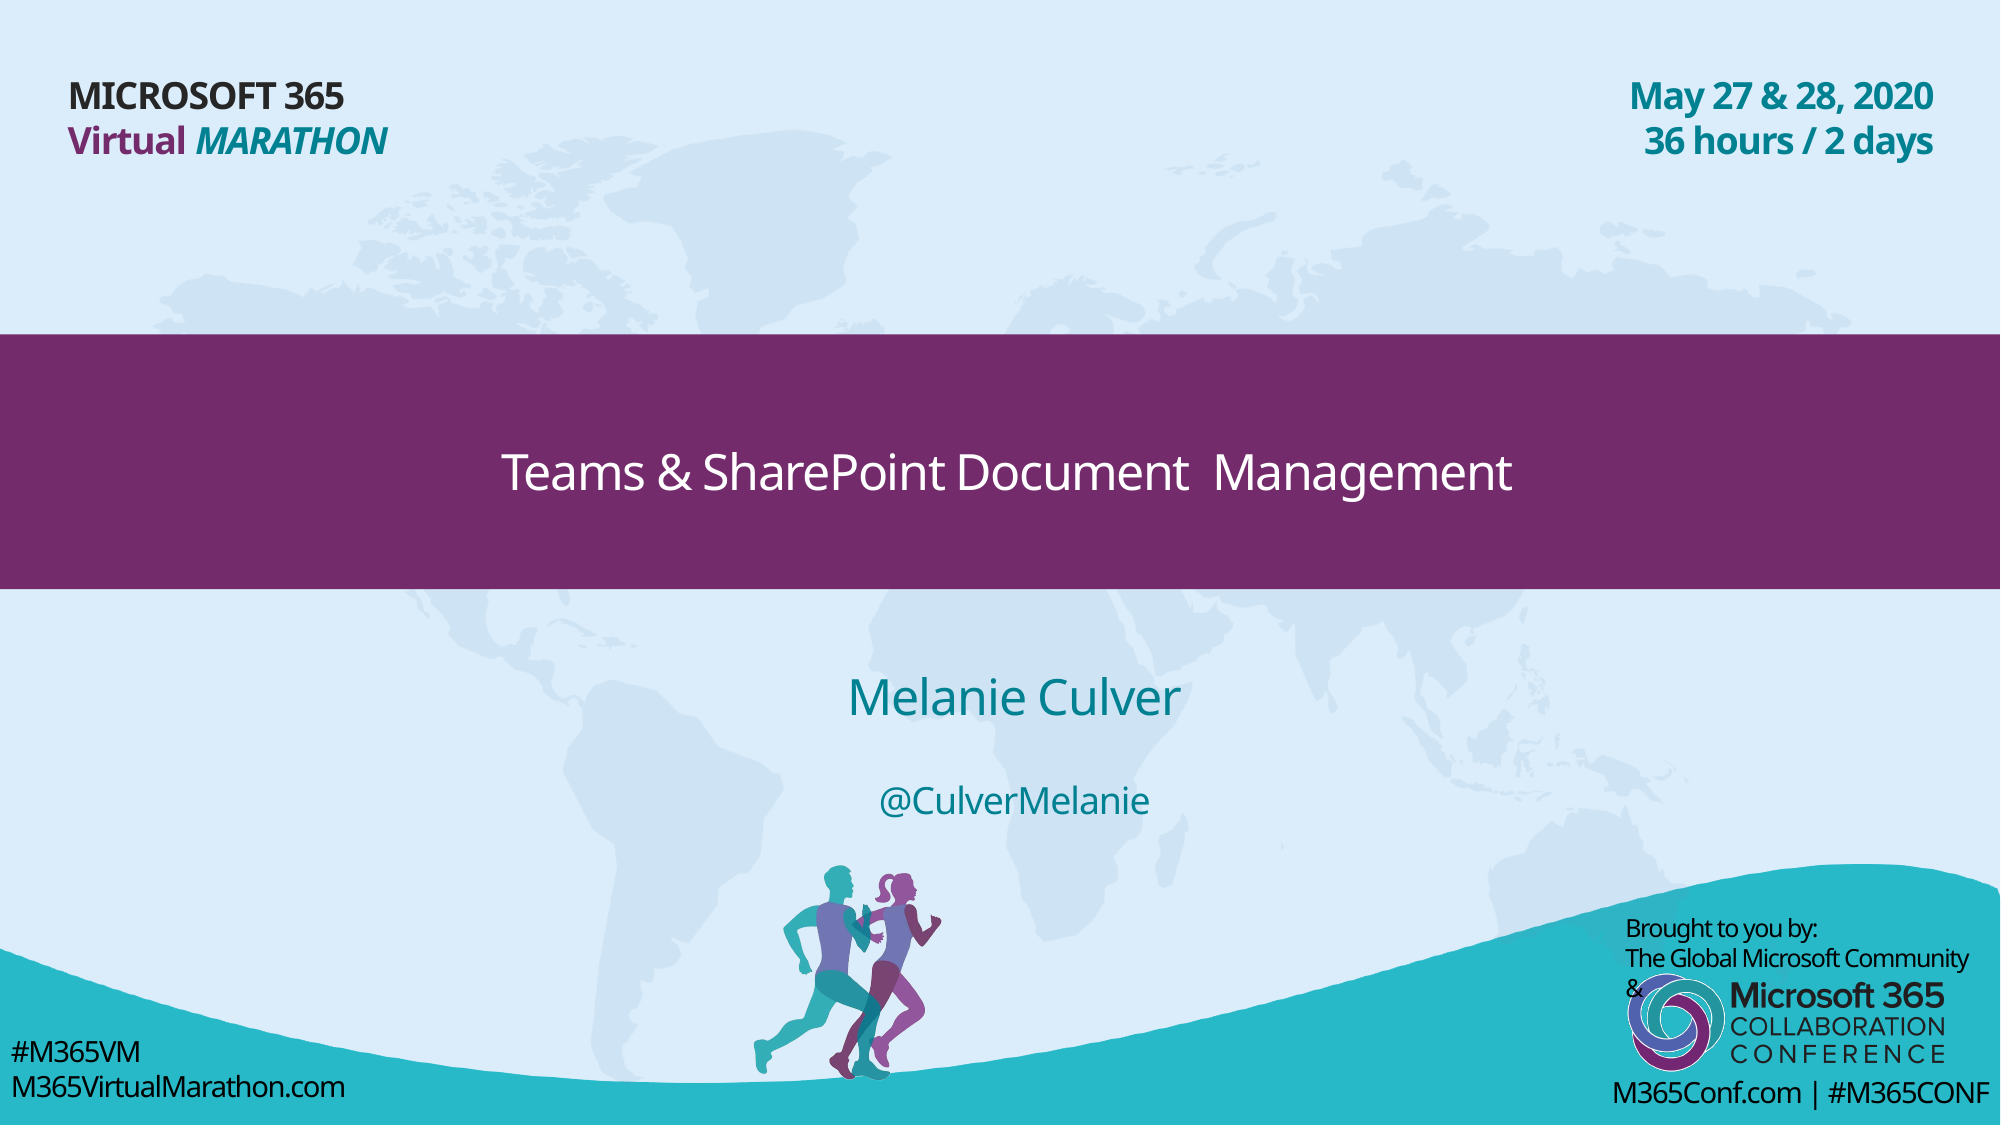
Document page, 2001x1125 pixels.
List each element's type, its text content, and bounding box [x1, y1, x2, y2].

text_box Teams & SharePoint Document Management [0, 334, 2000, 596]
text_box Melanie Culver @CulverMelanie​ [0, 622, 2000, 873]
picture [0, 0, 2001, 1125]
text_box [1625, 912, 1986, 1110]
text_box #M365VM M365VirtualMarathon.com [10, 1033, 347, 1104]
